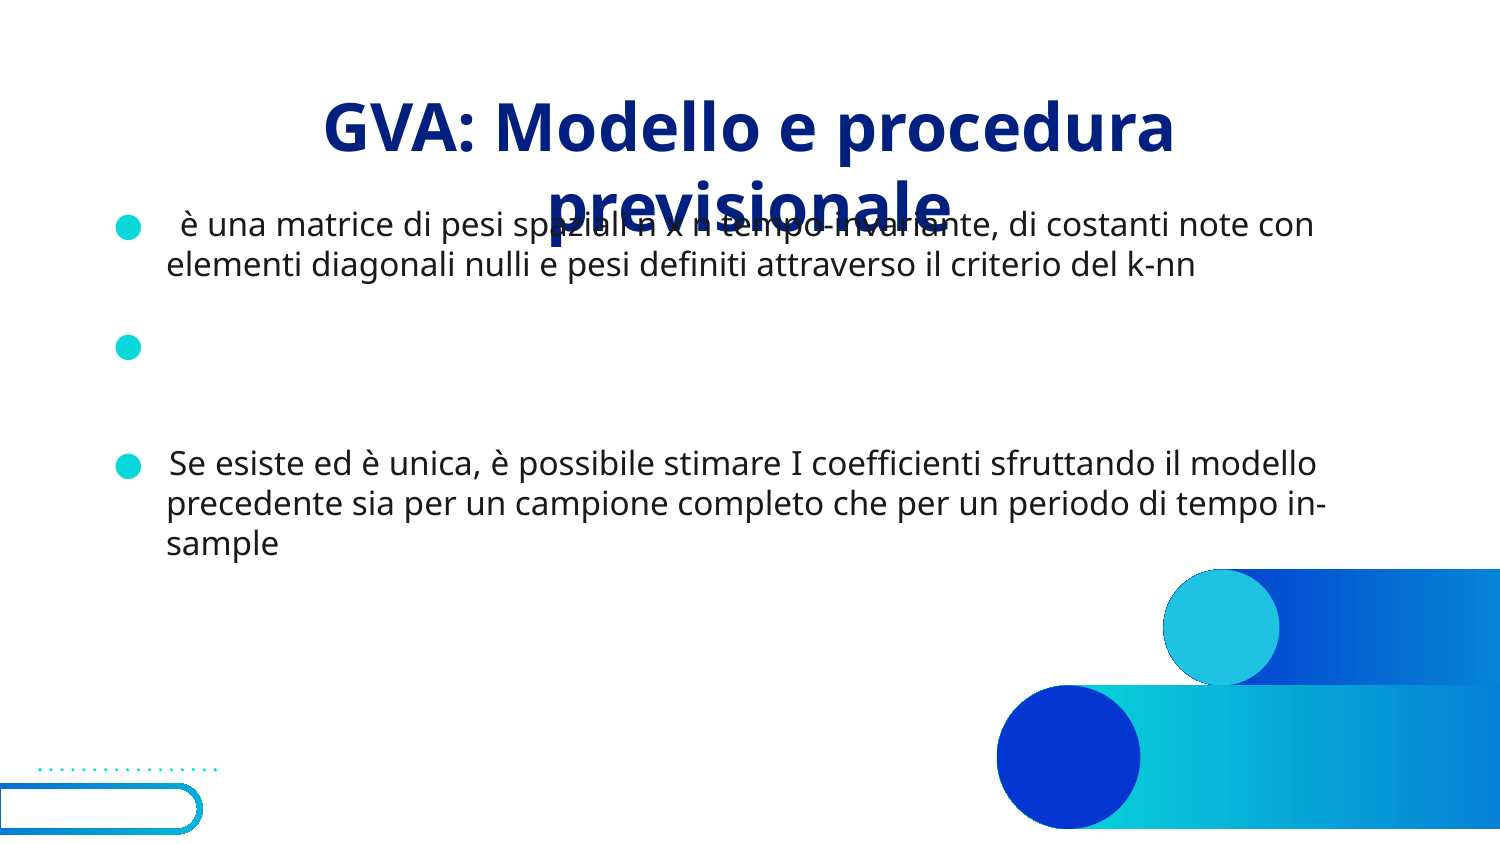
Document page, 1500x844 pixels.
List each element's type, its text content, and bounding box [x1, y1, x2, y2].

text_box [1163, 569, 1500, 683]
title GVA: Modello e procedura previsionale [118, 69, 1382, 164]
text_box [996, 685, 1500, 830]
